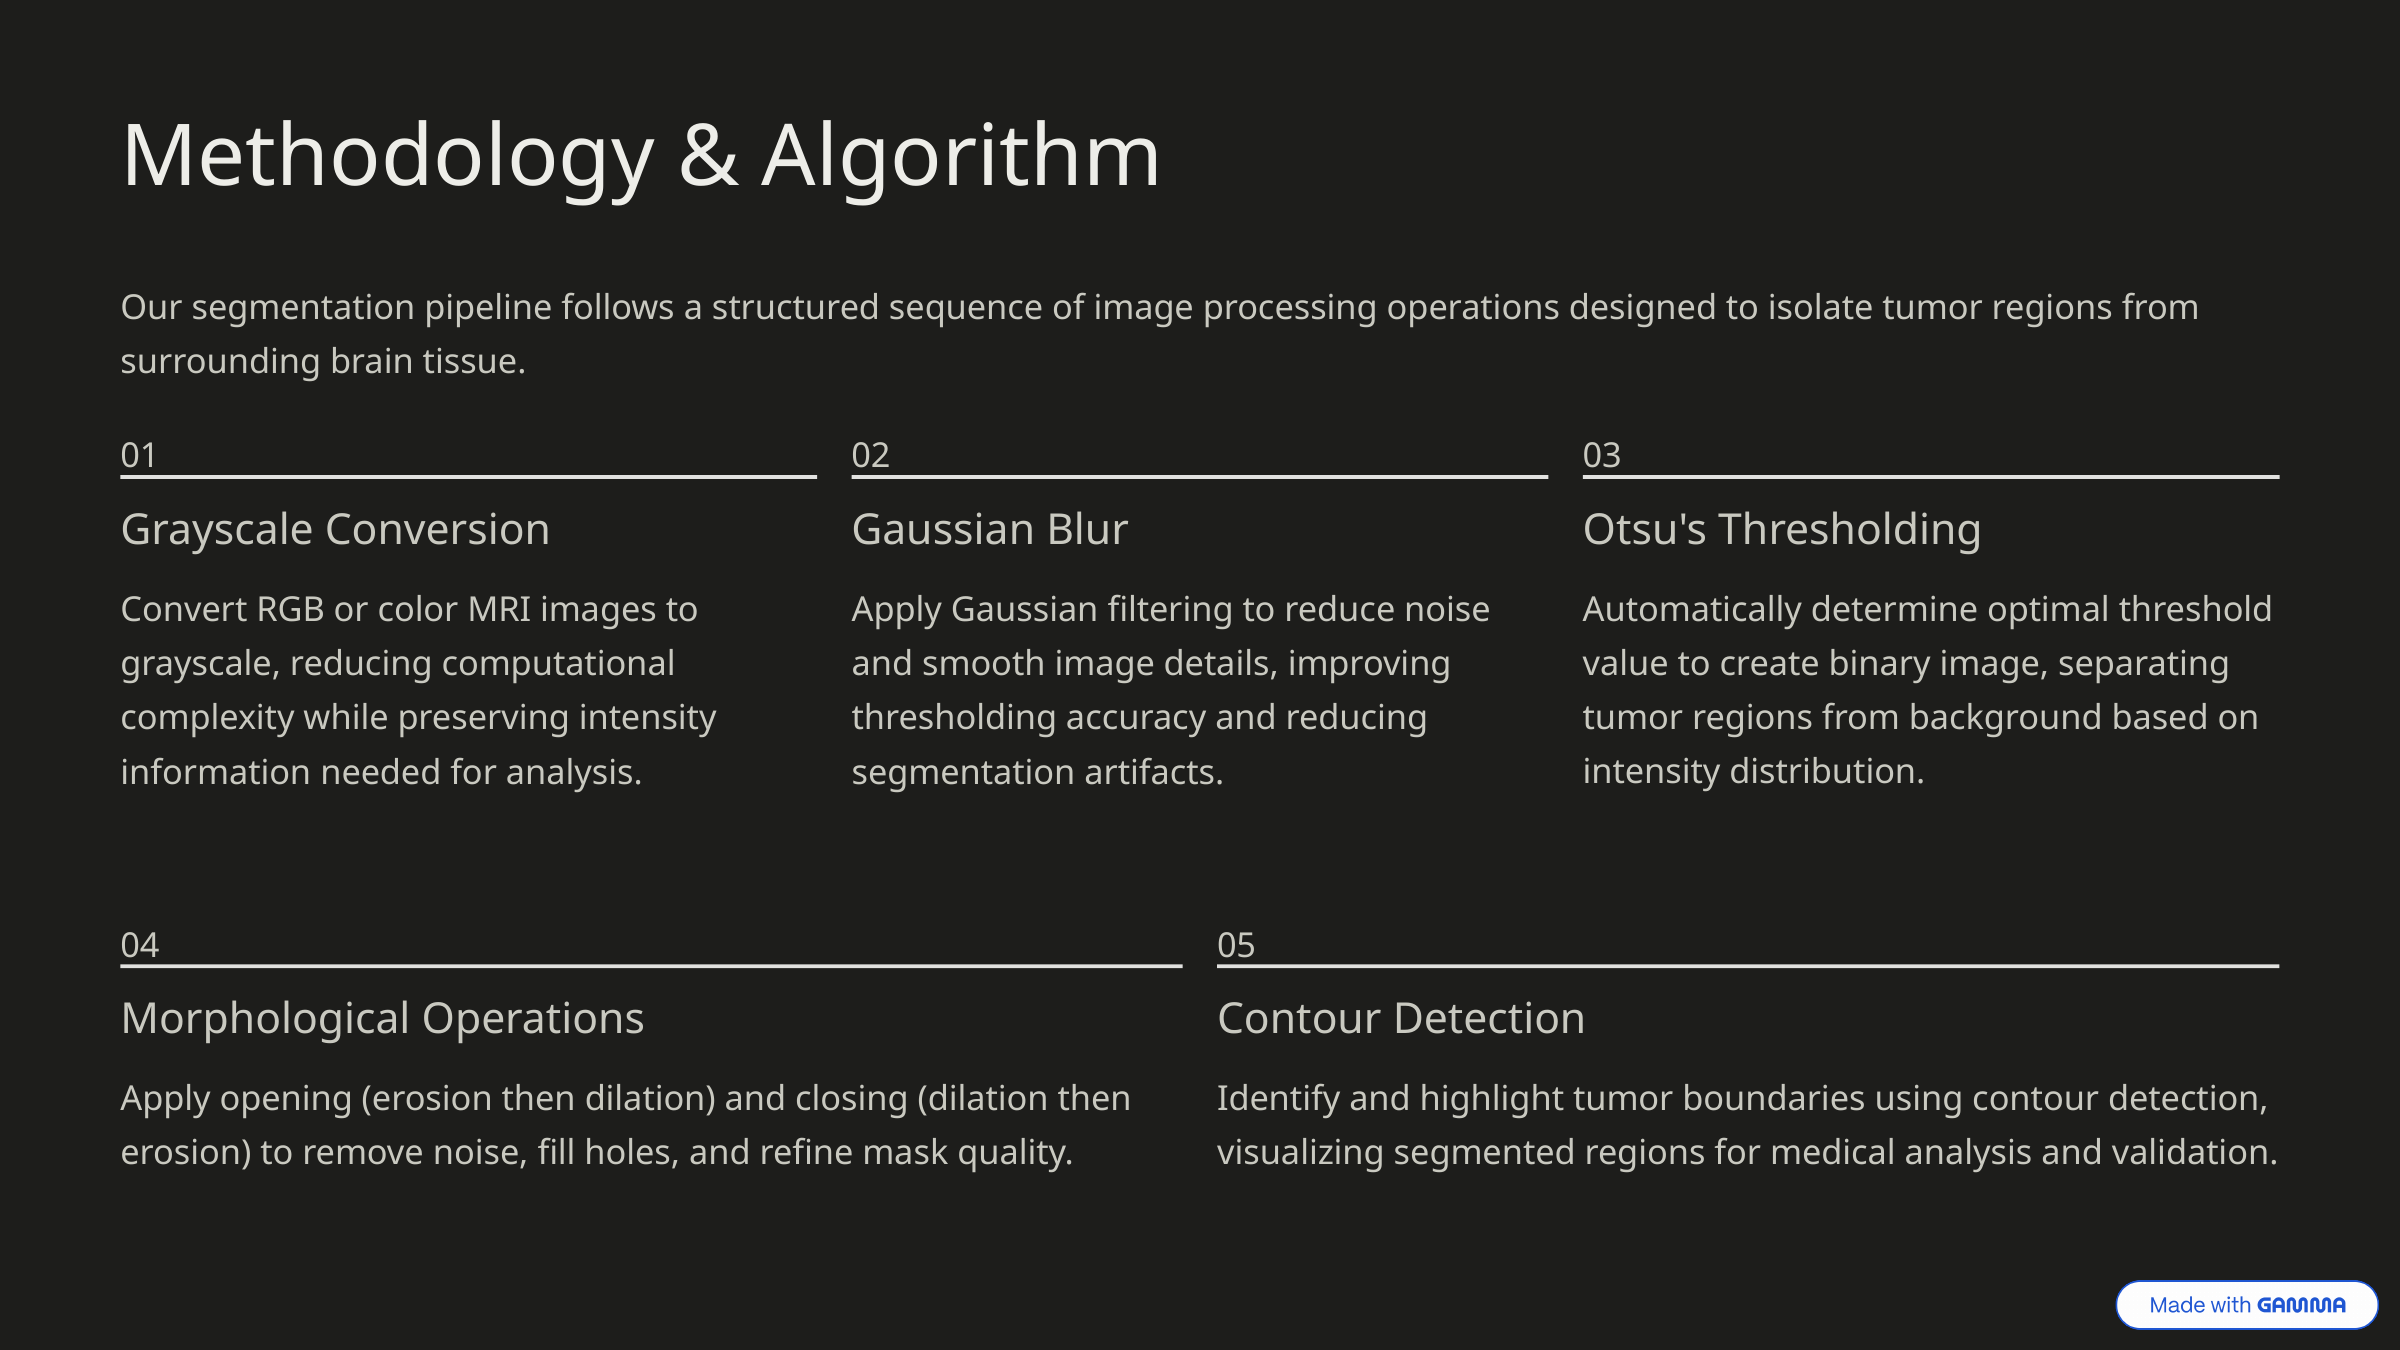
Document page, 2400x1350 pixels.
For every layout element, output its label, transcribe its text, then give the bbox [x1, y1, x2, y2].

picture [2106, 1271, 2389, 1339]
text_box Convert RGB or color MRI images to grayscale, reducing computational complexity while preserving intensity information needed for analysis. [120, 574, 818, 795]
text_box Automatically determine optimal threshold value to create binary image, separating tumor regions from background based on intensity distribution. [1582, 574, 2280, 850]
text_box Otsu's Thresholding [1582, 499, 2018, 554]
text_box Identify and highlight tumor boundaries using contour detection, visualizing segmented regions for medical analysis and validation. [1217, 1063, 2280, 1229]
text_box Apply opening (erosion then dilation) and closing (dilation then erosion) to remove noise, fill holes, and refine mask quality. [120, 1063, 1183, 1174]
text_box 04 [120, 909, 155, 953]
text_box Morphological Operations [120, 989, 681, 1043]
text_box [120, 964, 1183, 969]
text_box Methodology & Algorithm [120, 95, 1240, 203]
text_box [1217, 964, 2280, 969]
text_box Apply Gaussian filtering to reduce noise and smooth image details, improving thresholding accuracy and reducing segmentation artifacts. [851, 574, 1549, 795]
text_box [1582, 475, 2280, 479]
text_box 02 [851, 420, 886, 464]
text_box Our segmentation pipeline follows a structured sequence of image processing operations designed to isolate tumor regions from surrounding brain tissue. [120, 271, 2280, 382]
text_box 05 [1217, 909, 1252, 953]
text_box [851, 475, 1549, 479]
text_box Contour Detection [1217, 989, 1648, 1043]
text_box [120, 475, 818, 479]
text_box 03 [1582, 420, 1618, 464]
text_box 01 [120, 420, 155, 464]
text_box Grayscale Conversion [120, 499, 595, 554]
text_box Gaussian Blur [851, 499, 1282, 554]
